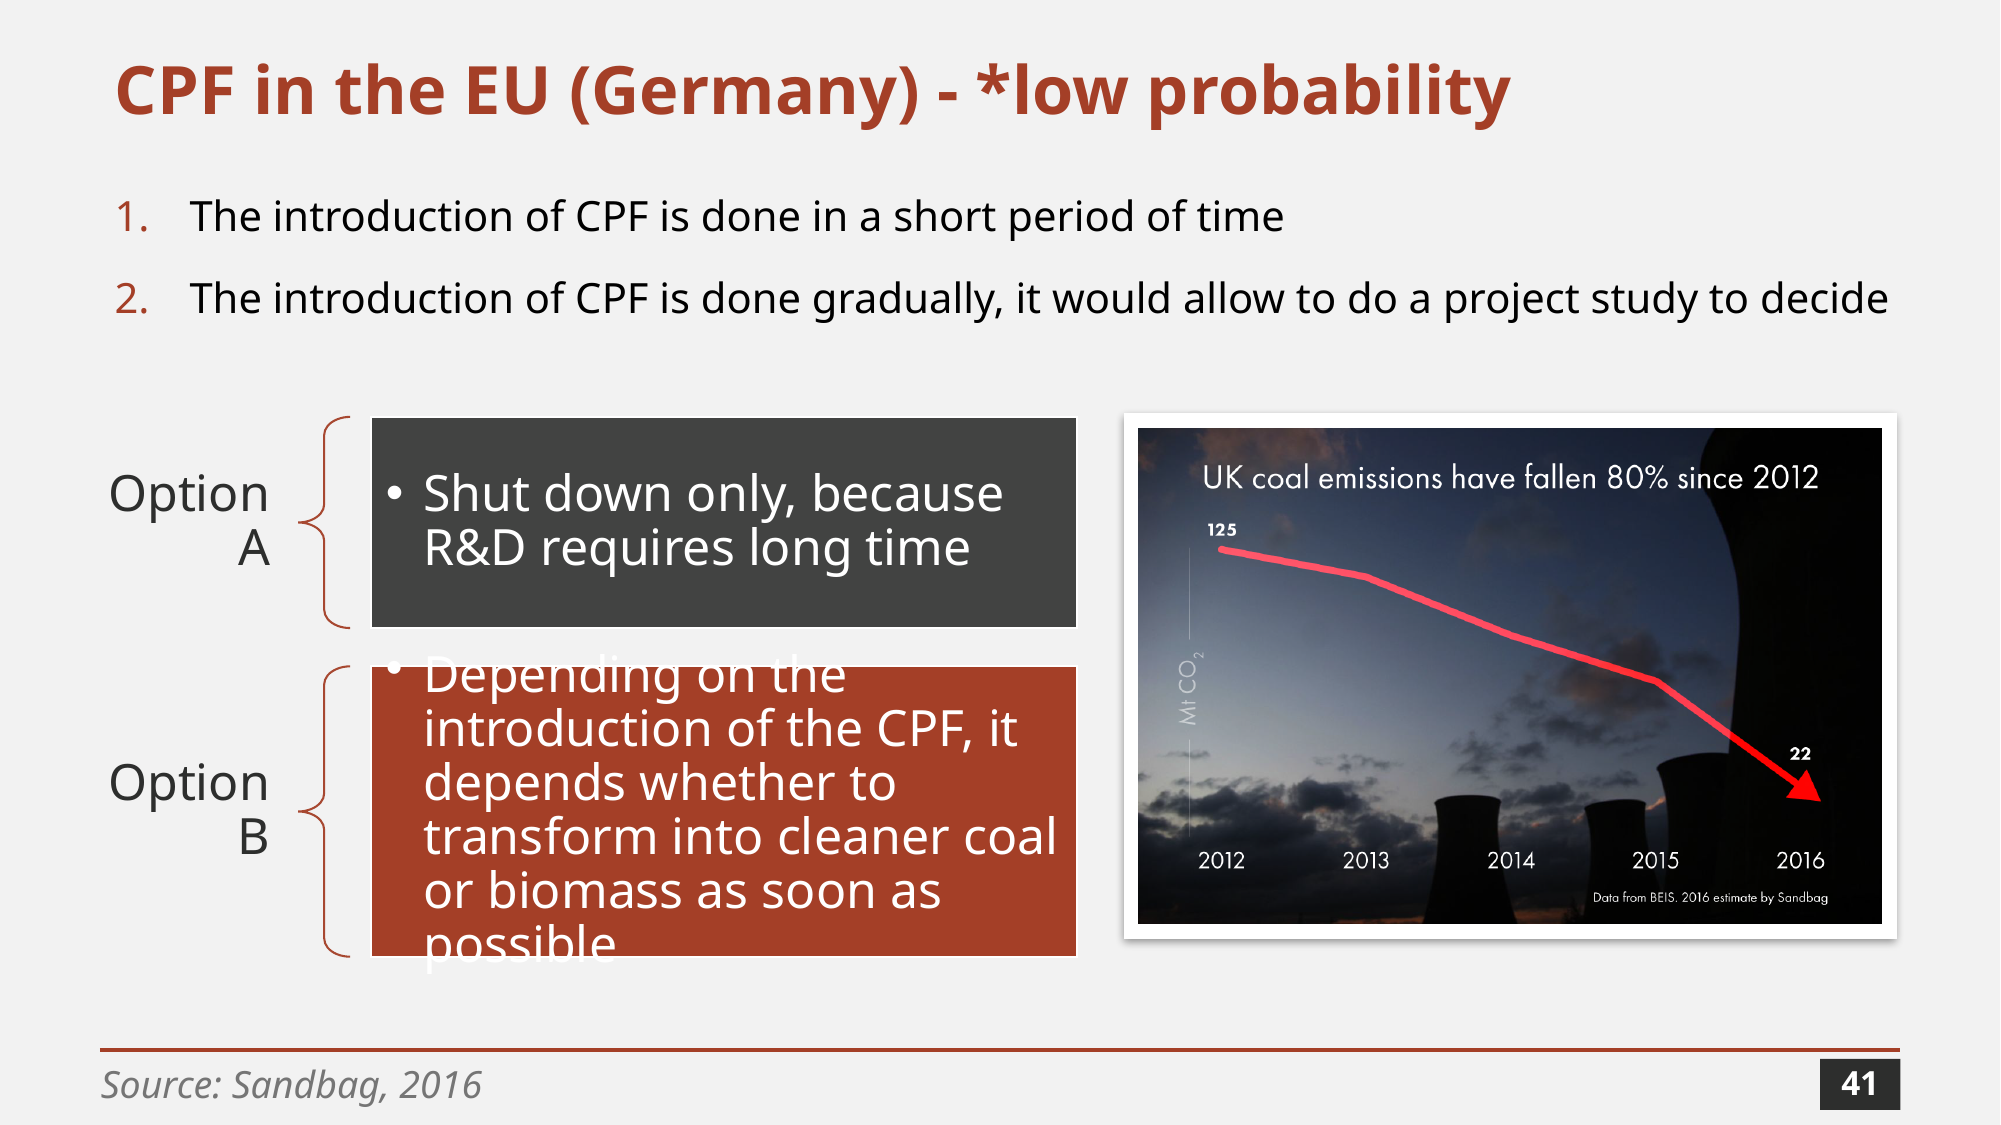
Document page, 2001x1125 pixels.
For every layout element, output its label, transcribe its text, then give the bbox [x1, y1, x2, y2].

list The introduction of CPF is done in a short period of time The introduction of CPF is done gradually, it would allow to do a project study to decide [99, 187, 1919, 439]
slide_number 41 [1820, 1058, 1901, 1110]
text_box Source: Sandbag, 2016 [85, 1054, 498, 1114]
picture [1138, 427, 1883, 925]
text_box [38, 396, 1078, 977]
title CPF in the EU (Germany) - *low probability [99, 29, 1901, 147]
text_box [1233, 200, 1900, 277]
